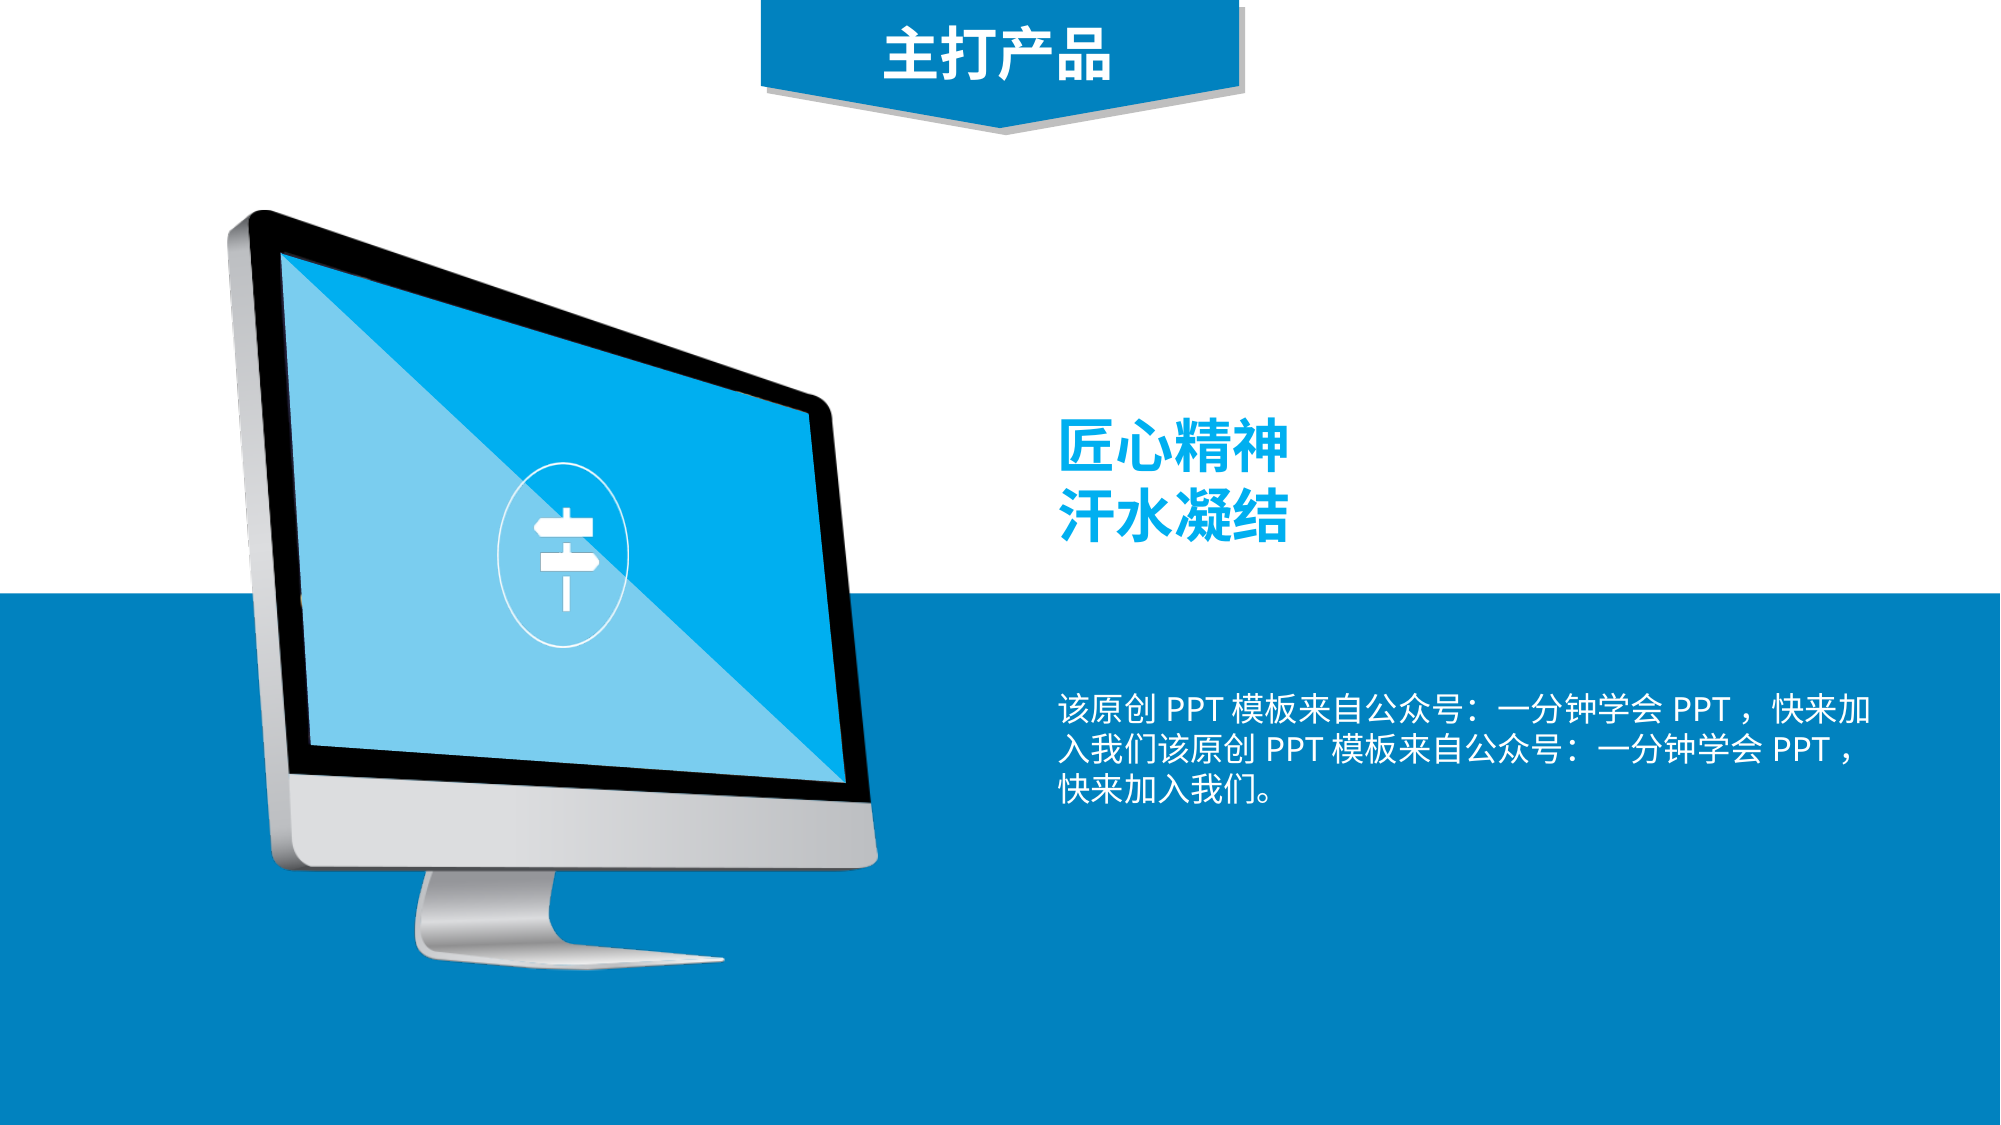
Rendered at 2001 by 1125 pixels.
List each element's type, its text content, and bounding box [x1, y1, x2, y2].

text_box 主打产品 [866, 9, 1143, 95]
text_box 该原创PPT模板来自公众号：一分钟学会PPT，快来加入我们该原创PPT模板来自公众号：一分钟学会PPT，快来加入我们。 [1042, 680, 1911, 815]
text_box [117, 143, 954, 1044]
text_box 匠心精神 汗水凝结 [1042, 402, 1330, 557]
text_box [765, 5, 1247, 137]
text_box [0, 592, 2000, 1125]
text_box [759, 0, 1241, 130]
